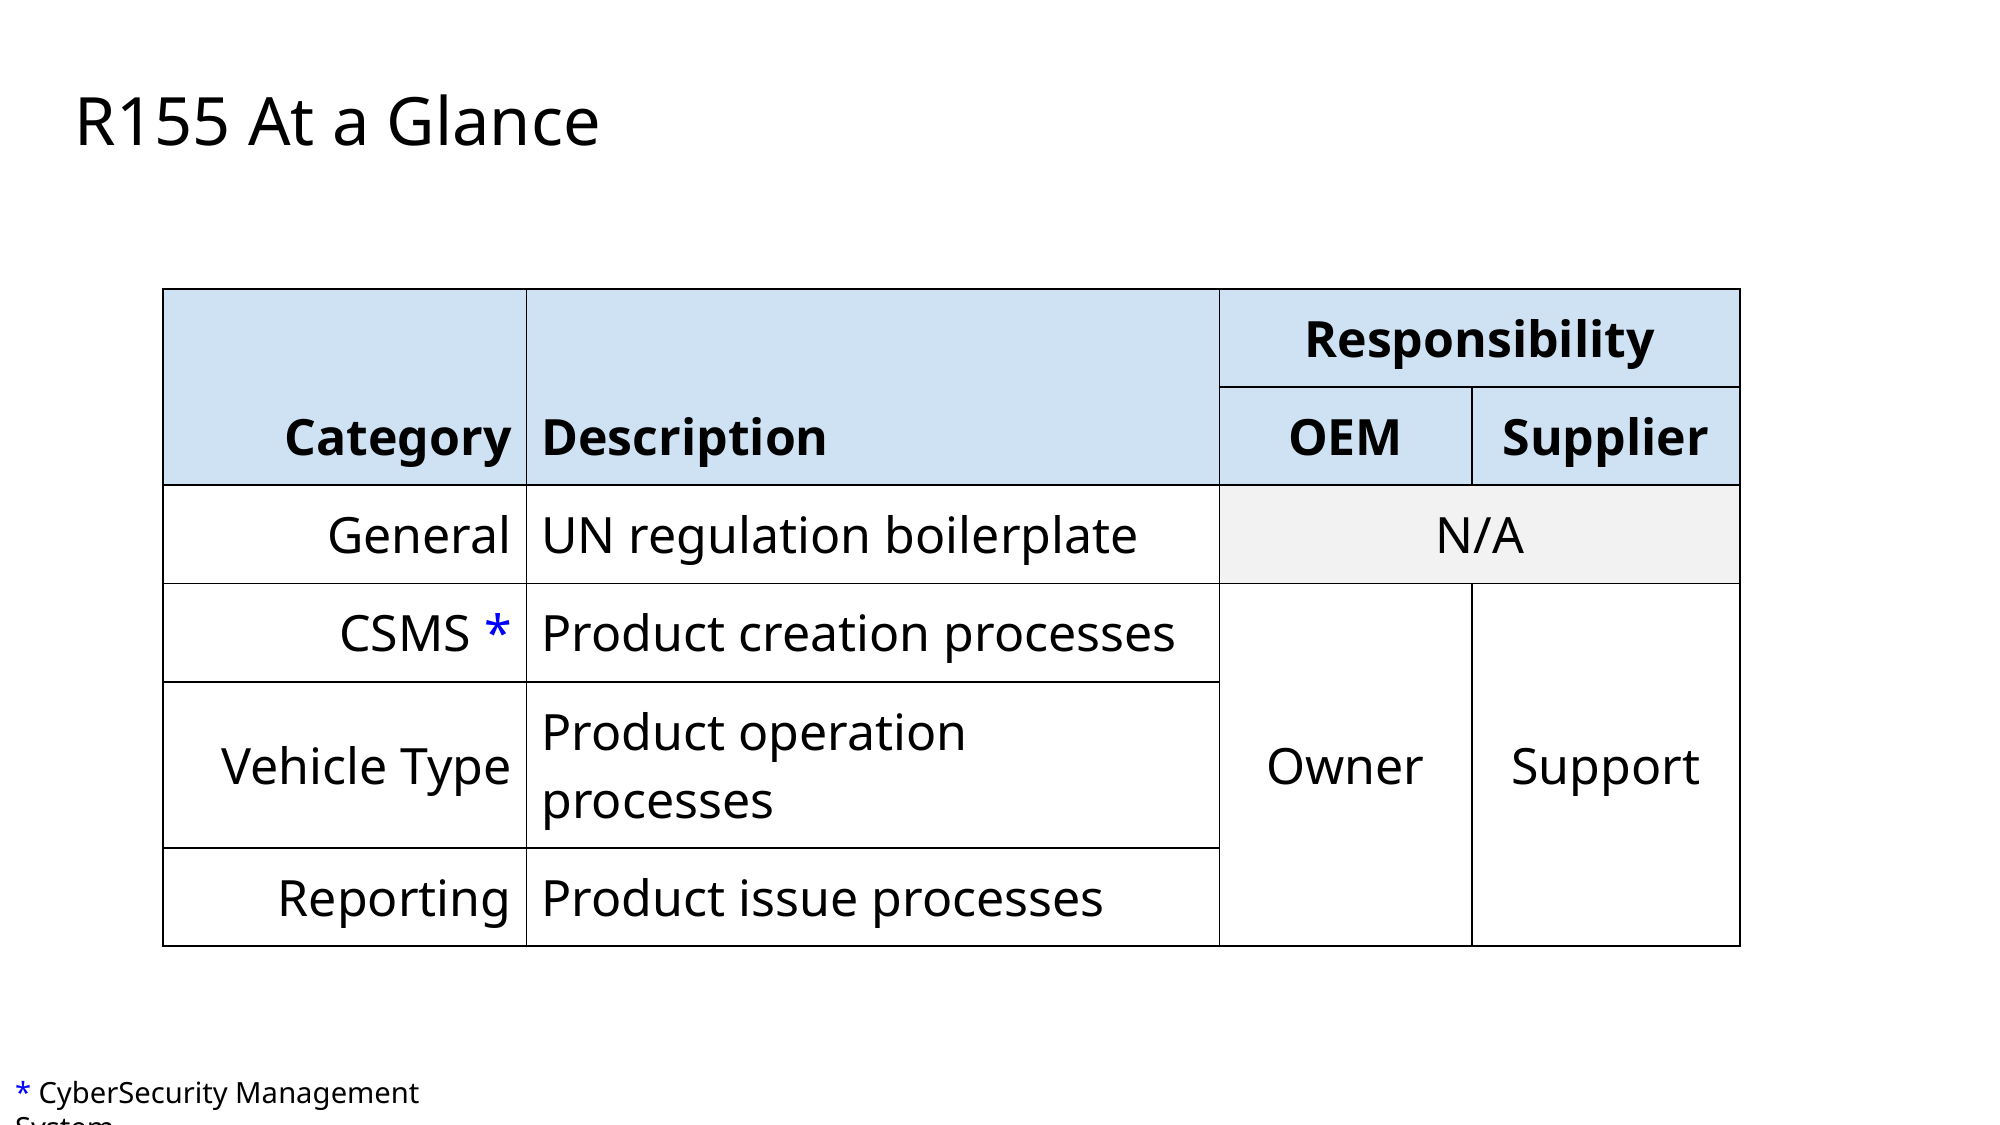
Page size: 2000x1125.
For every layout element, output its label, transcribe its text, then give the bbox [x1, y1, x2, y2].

table_header Description [527, 290, 1219, 484]
text_box * CyberSecurity Management System [0, 1059, 526, 1125]
table_cell N/A [1220, 486, 1739, 583]
table_cell Supplier [1473, 388, 1739, 484]
table_cell Product issue processes [527, 849, 1219, 945]
table_cell Reporting [164, 849, 526, 945]
table_header Responsibility [1220, 290, 1739, 386]
table_cell General [164, 486, 526, 583]
table_cell CSMS * [164, 584, 526, 681]
table_cell OEM [1220, 388, 1471, 484]
title R155 At a Glance [74, 75, 1925, 162]
table_cell Support [1473, 584, 1739, 945]
table_header Category [164, 290, 526, 484]
table_cell Product creation processes [527, 584, 1219, 681]
table_cell Product operation processes [527, 683, 1219, 847]
table_cell Vehicle Type [164, 683, 526, 847]
table_cell Owner [1220, 584, 1471, 945]
table_cell UN regulation boilerplate [527, 486, 1219, 583]
